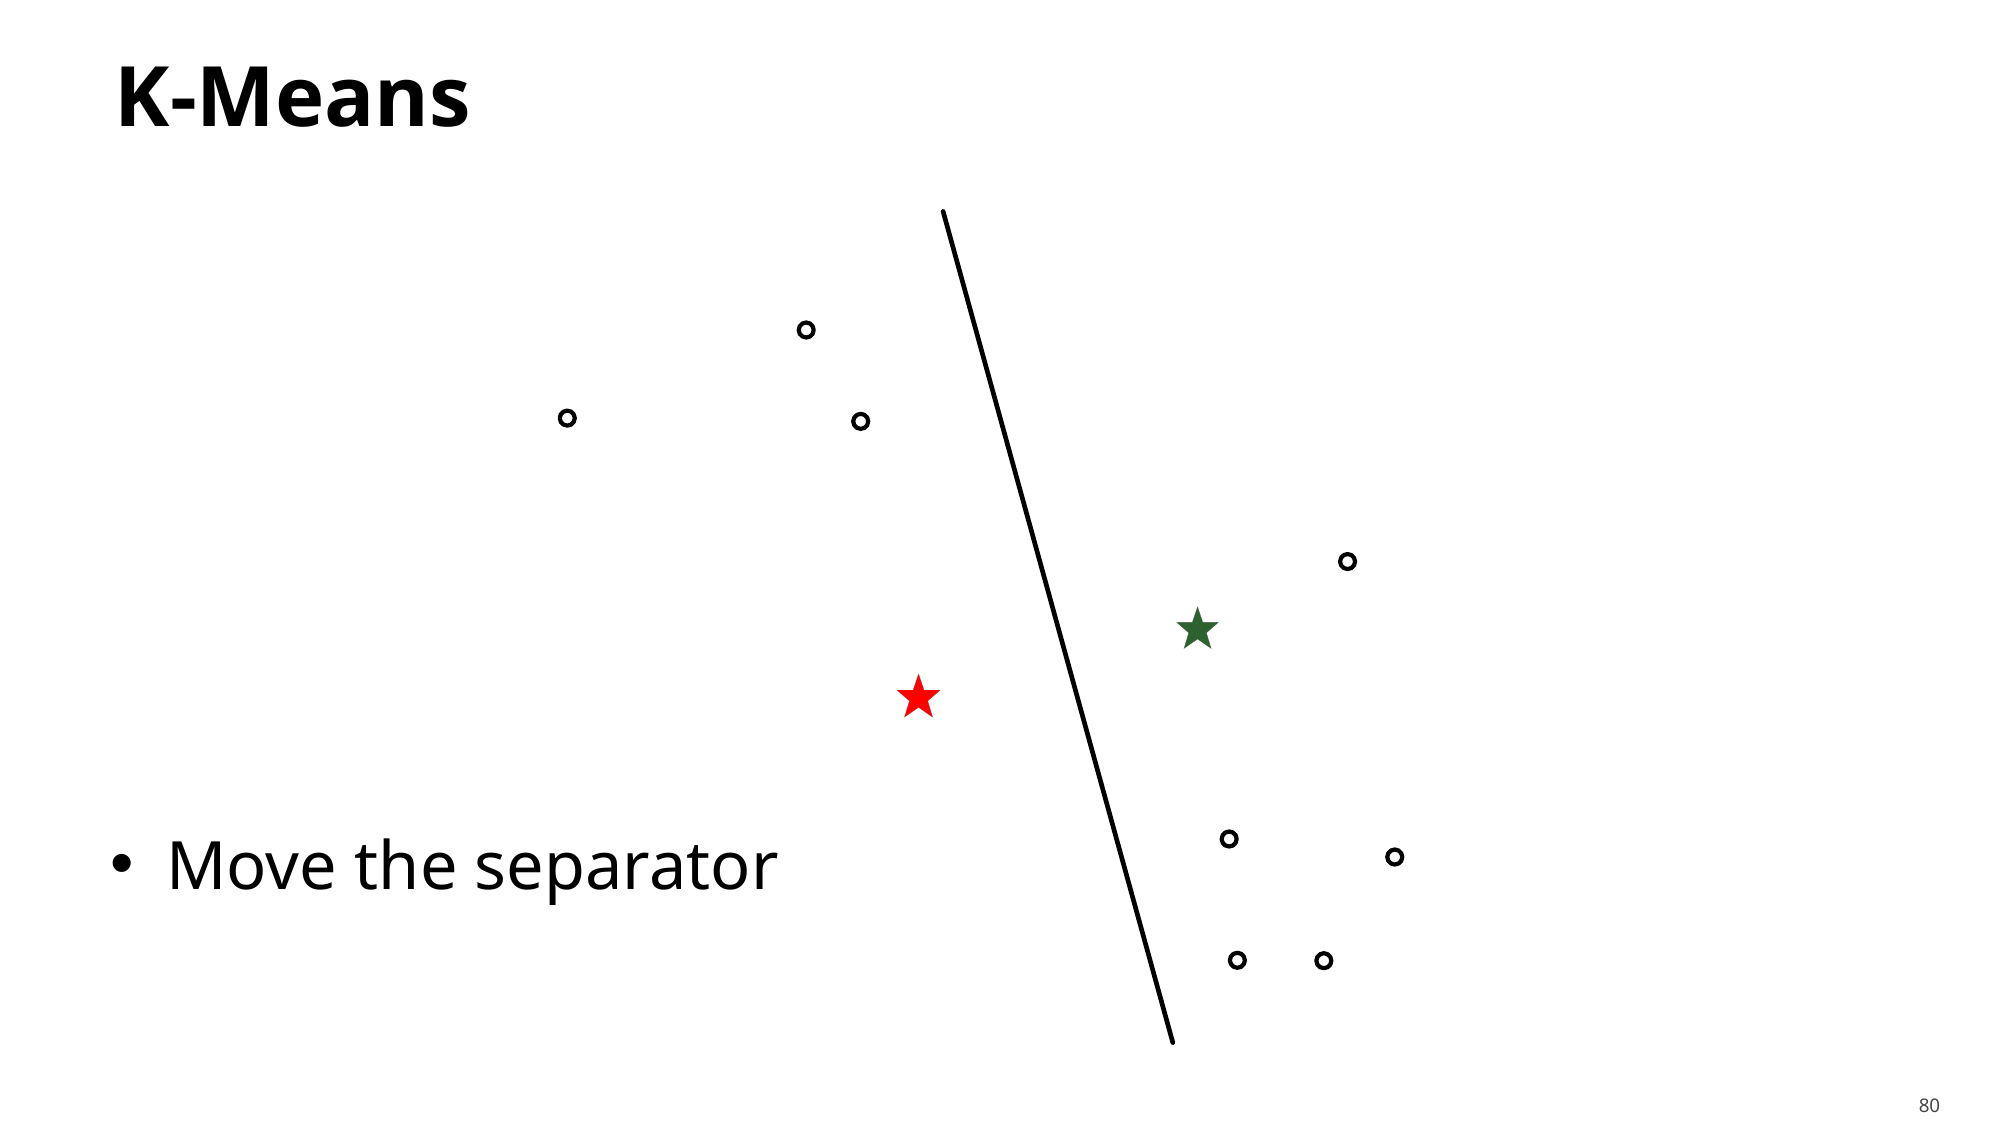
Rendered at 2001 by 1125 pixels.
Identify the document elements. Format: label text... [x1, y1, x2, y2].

text_box [852, 413, 869, 430]
text_box [1386, 848, 1403, 866]
picture [1173, 602, 1223, 653]
picture [893, 670, 944, 721]
text_box [1339, 553, 1356, 570]
text_box [1315, 952, 1332, 969]
text_box [1229, 952, 1246, 969]
text_box [1221, 830, 1238, 848]
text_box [943, 211, 1173, 1043]
list Move the separator [99, 807, 875, 1075]
text_box [559, 410, 576, 427]
slide_number 80 [1794, 1080, 1955, 1125]
title K-Means [99, 12, 1900, 175]
text_box [798, 321, 815, 339]
